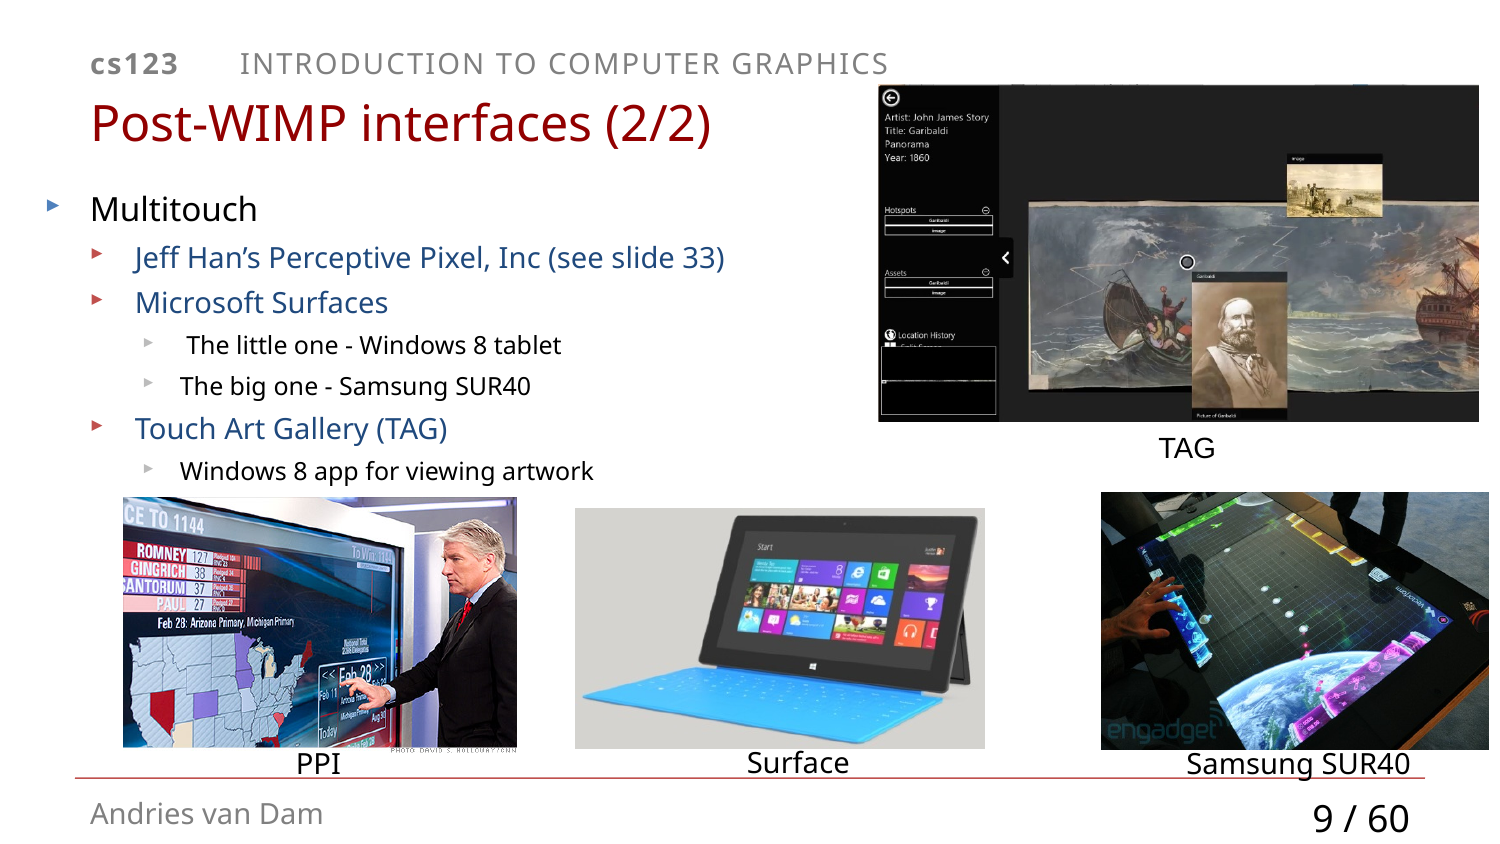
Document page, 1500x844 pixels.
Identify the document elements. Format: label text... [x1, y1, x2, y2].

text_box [1101, 492, 1490, 789]
list Multitouch Jeff Han’s Perceptive Pixel, Inc (see slide 33) Microsoft Surfaces The little one - Windows 8 tablet The big one - Samsung SUR40 Touch Art Gallery (TAG) Windows 8 app for viewing artwork [29, 181, 849, 772]
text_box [574, 508, 985, 788]
title Post-WIMP interfaces (2/2) [75, 84, 878, 160]
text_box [123, 497, 517, 789]
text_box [878, 84, 1480, 473]
